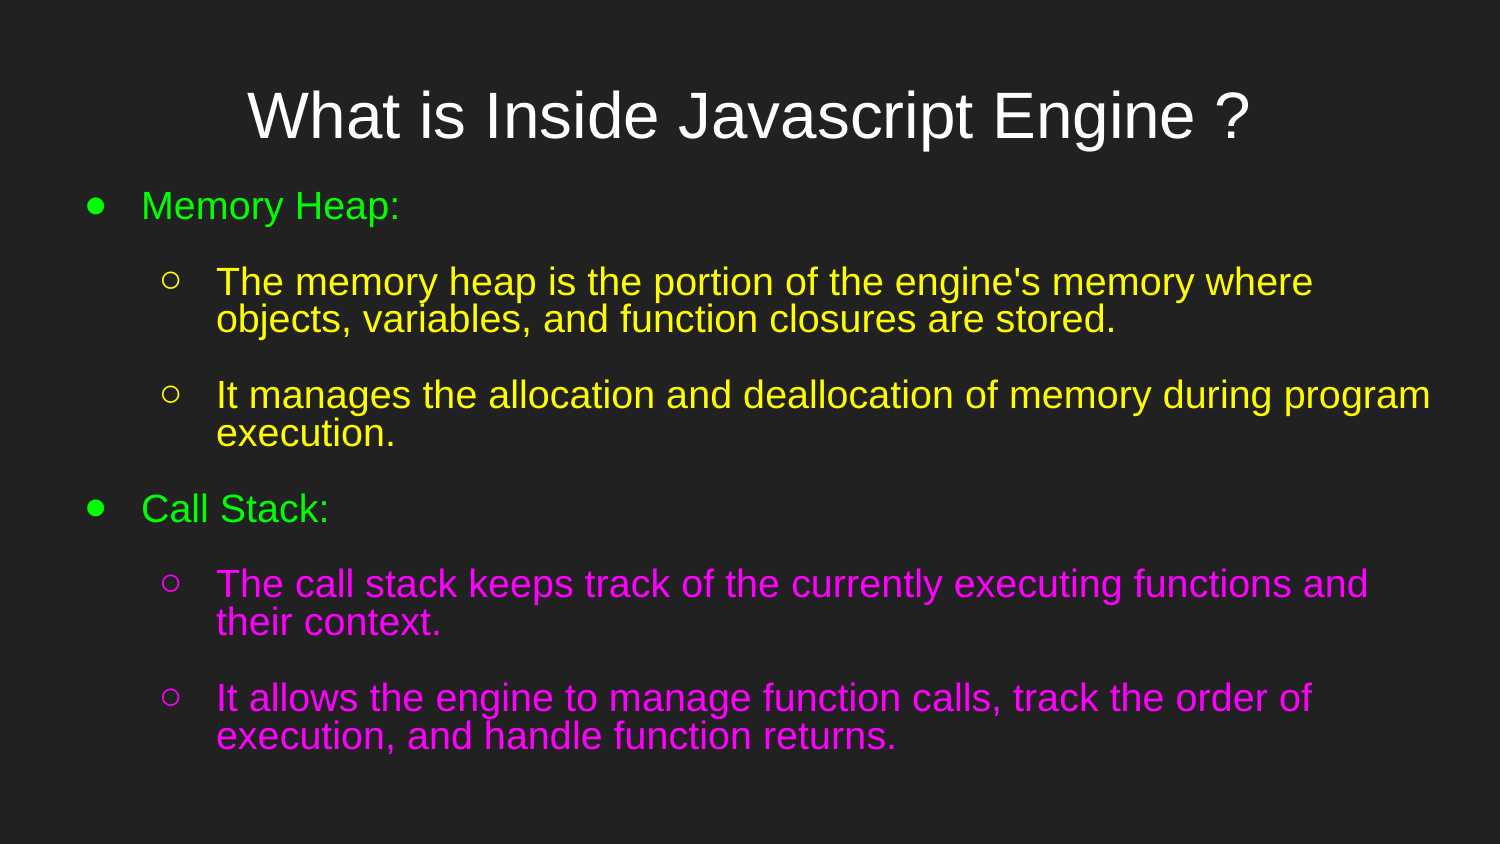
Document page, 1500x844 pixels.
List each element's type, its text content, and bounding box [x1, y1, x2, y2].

title What is Inside Javascript Engine ? [51, 56, 1449, 167]
subtitle Memory Heap: The memory heap is the portion of the engine's memory where objects, variables, and function closures are stored. It manages the allocation and deallocation of memory during program execution. Call Stack: The call stack keeps track of the currently executing functions and their context. It allows the engine to manage function calls, track the order of execution, and handle function returns. [51, 174, 1449, 808]
